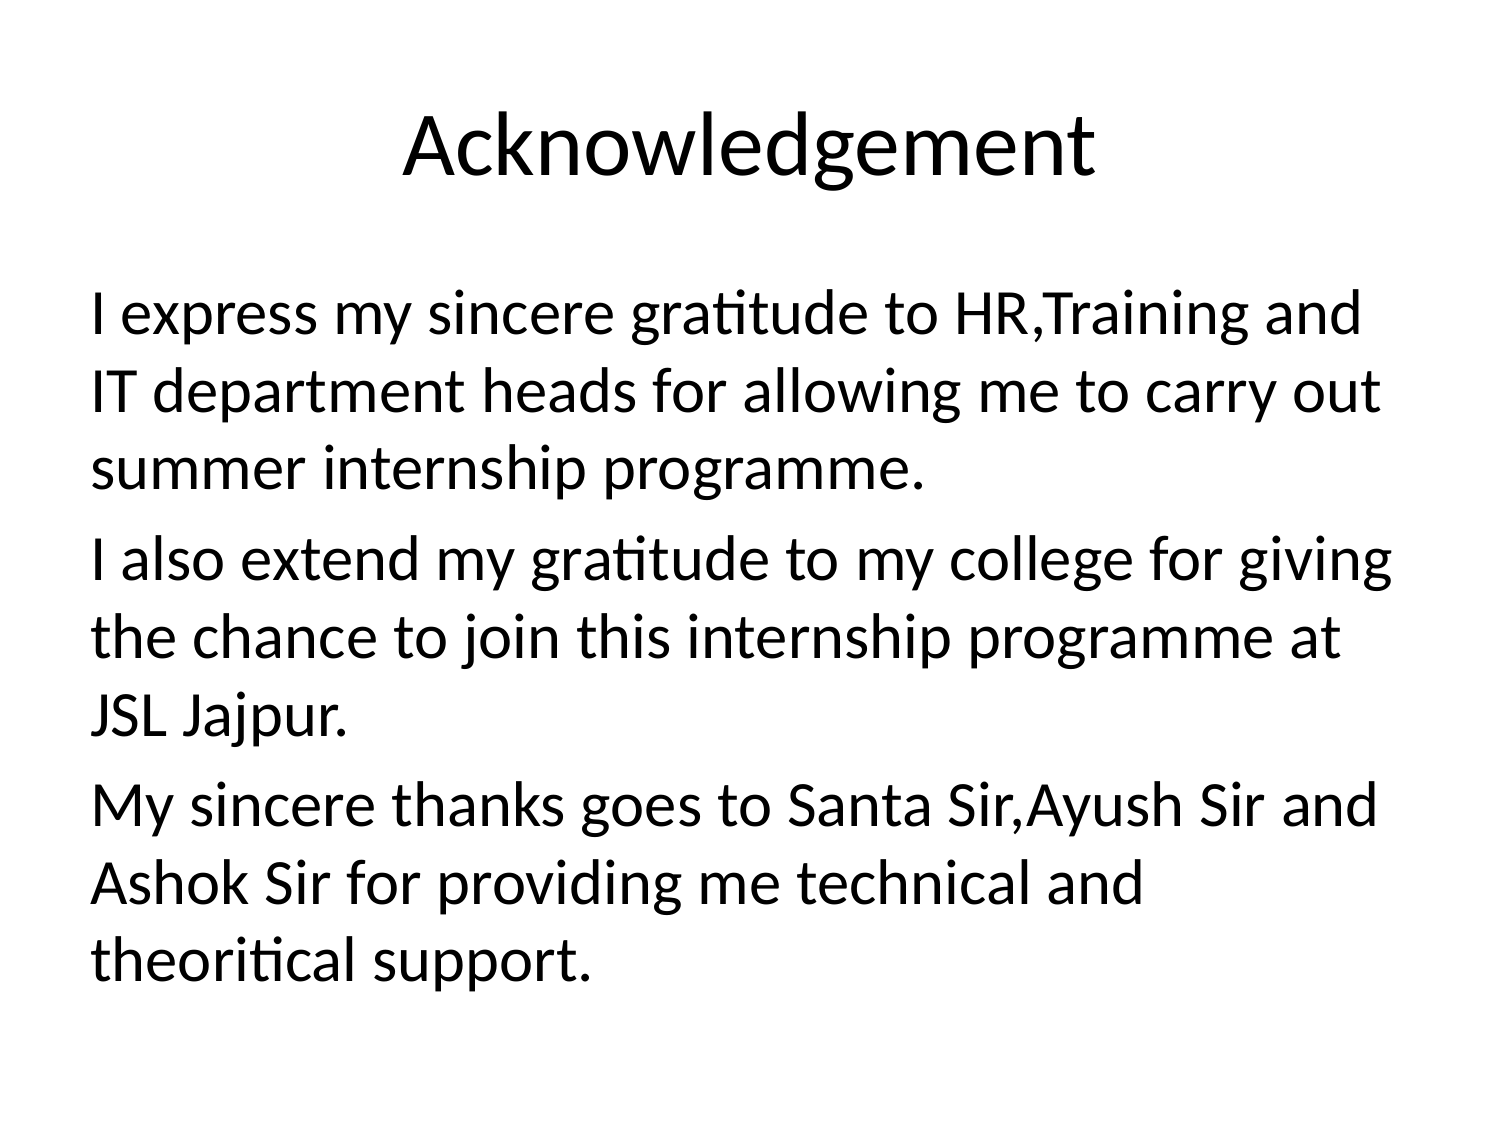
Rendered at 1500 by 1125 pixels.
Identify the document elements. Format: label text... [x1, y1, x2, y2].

title Acknowledgement [75, 45, 1425, 233]
list I express my sincere gratitude to HR,Training and IT department heads for allowing me to carry out summer internship programme. I also extend my gratitude to my college for giving the chance to join this internship programme at JSL Jajpur. My sincere thanks goes to Santa Sir,Ayush Sir and Ashok Sir for providing me technical and theoritical support. [75, 262, 1425, 1005]
